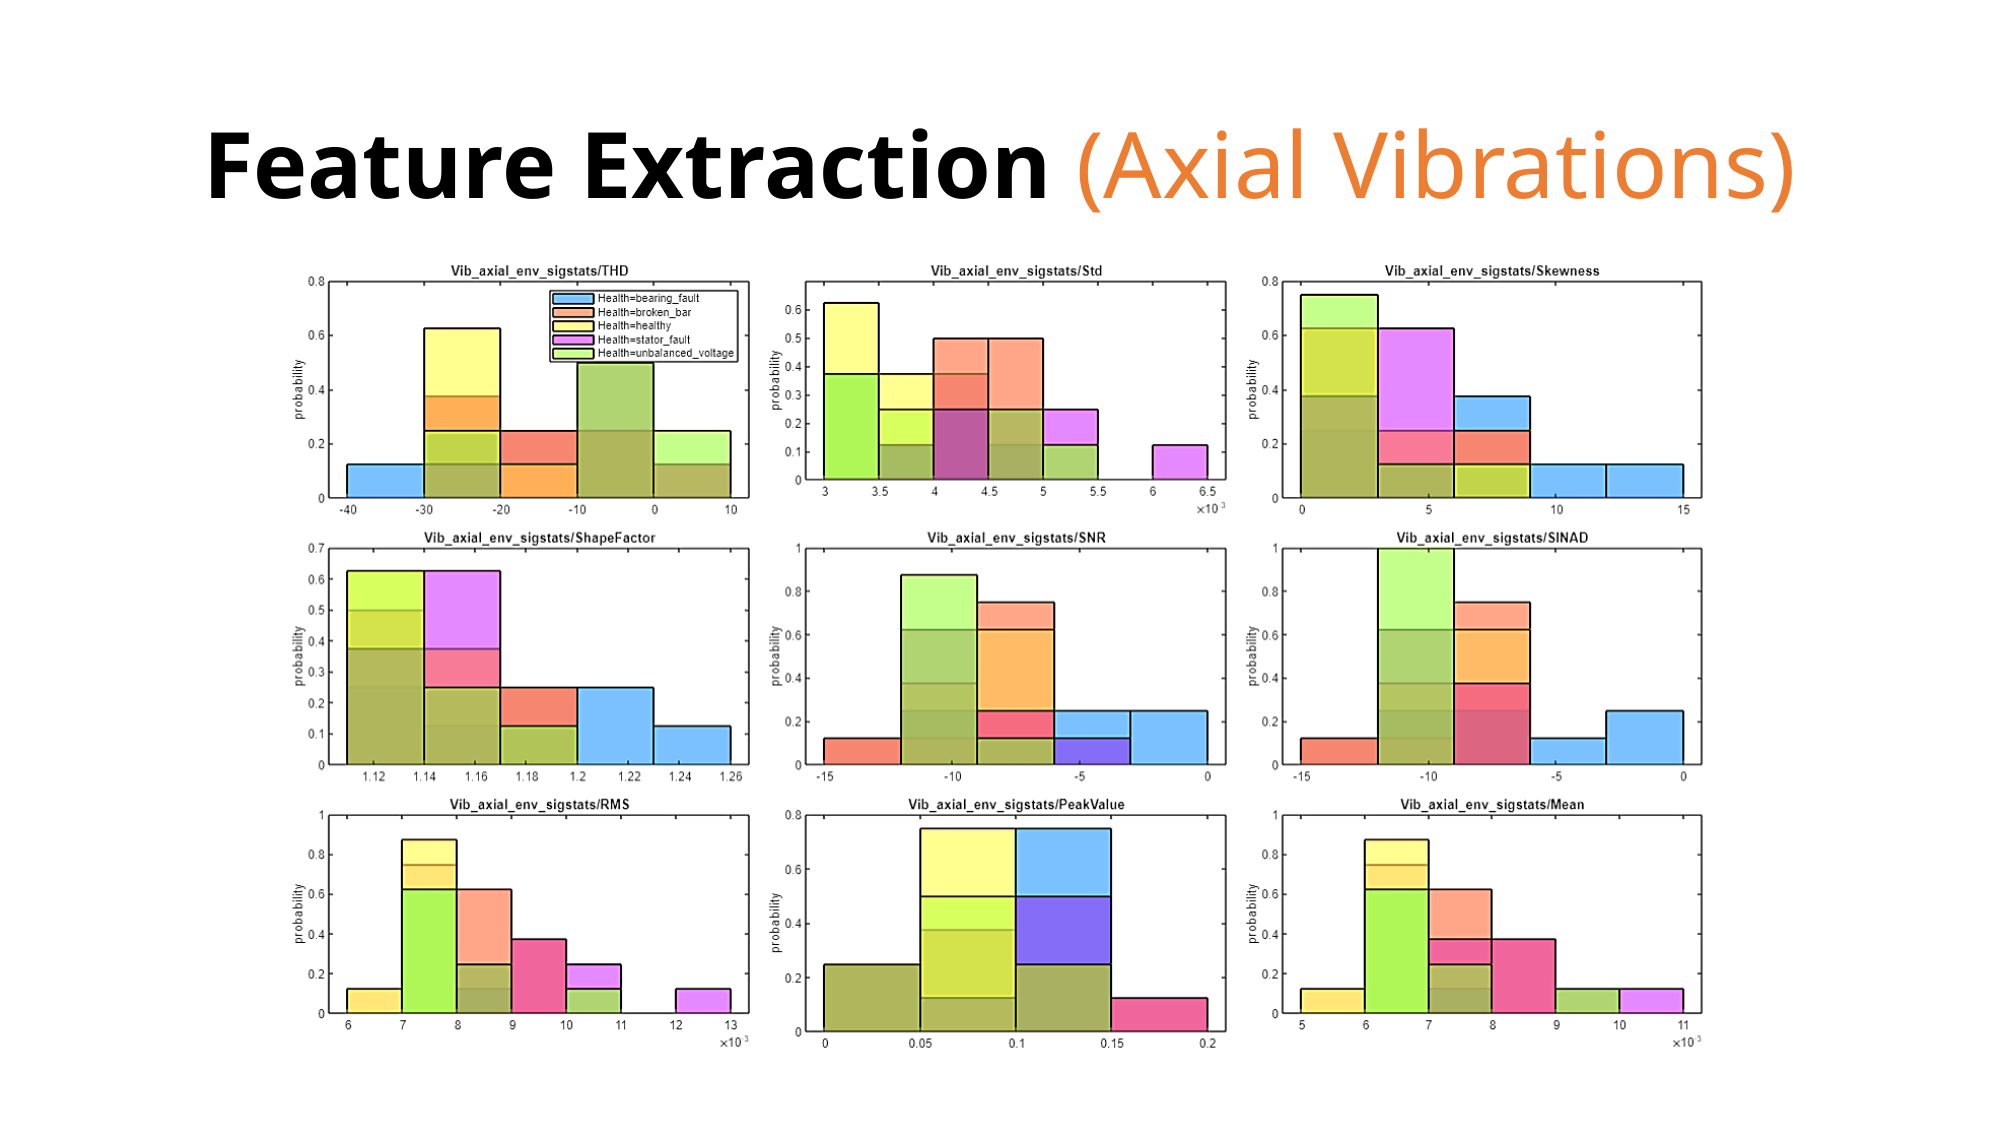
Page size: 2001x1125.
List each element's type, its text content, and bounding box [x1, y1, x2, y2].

picture [271, 242, 1729, 1070]
title Feature Extraction (Axial Vibrations) [137, 59, 1863, 278]
